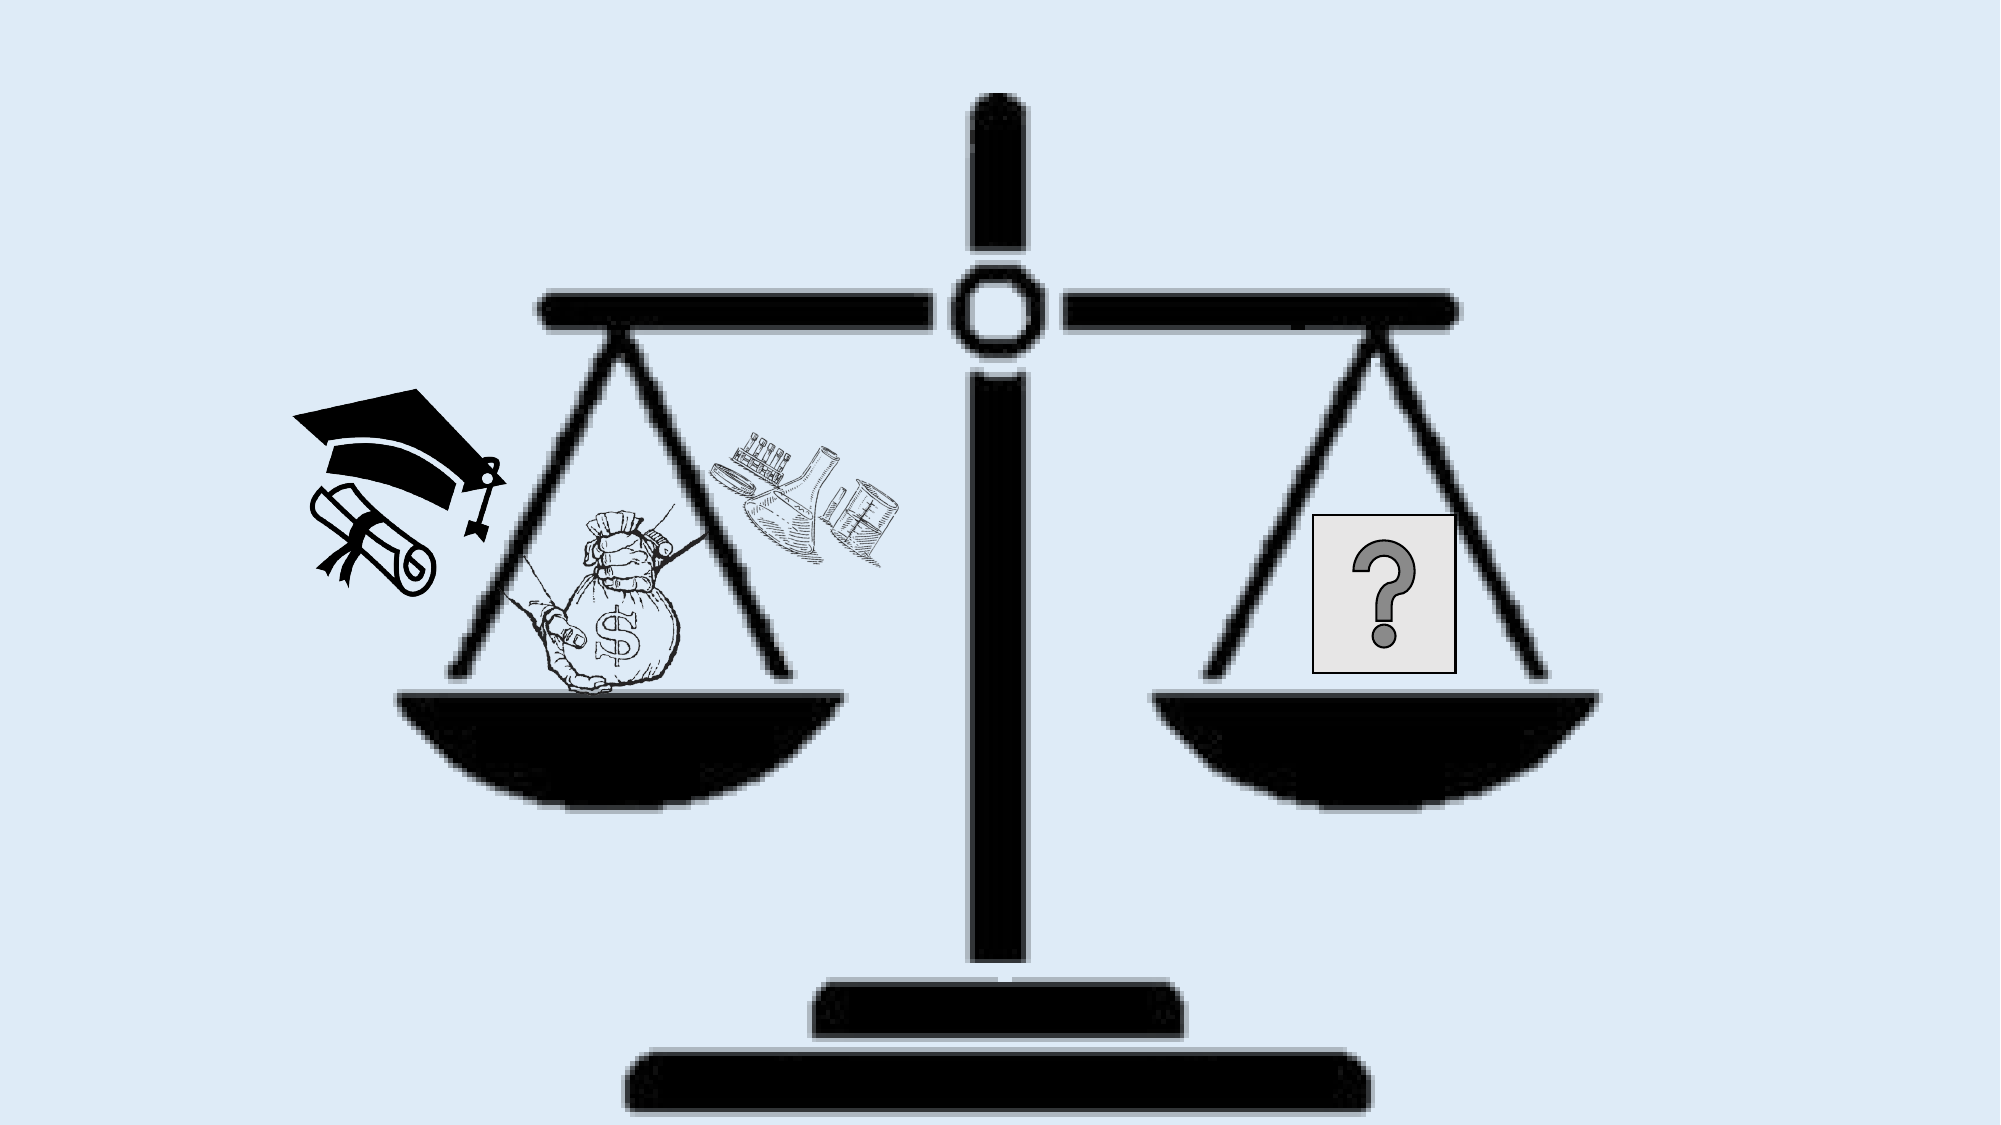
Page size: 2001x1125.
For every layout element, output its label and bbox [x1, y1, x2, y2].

picture [283, 93, 1887, 1125]
